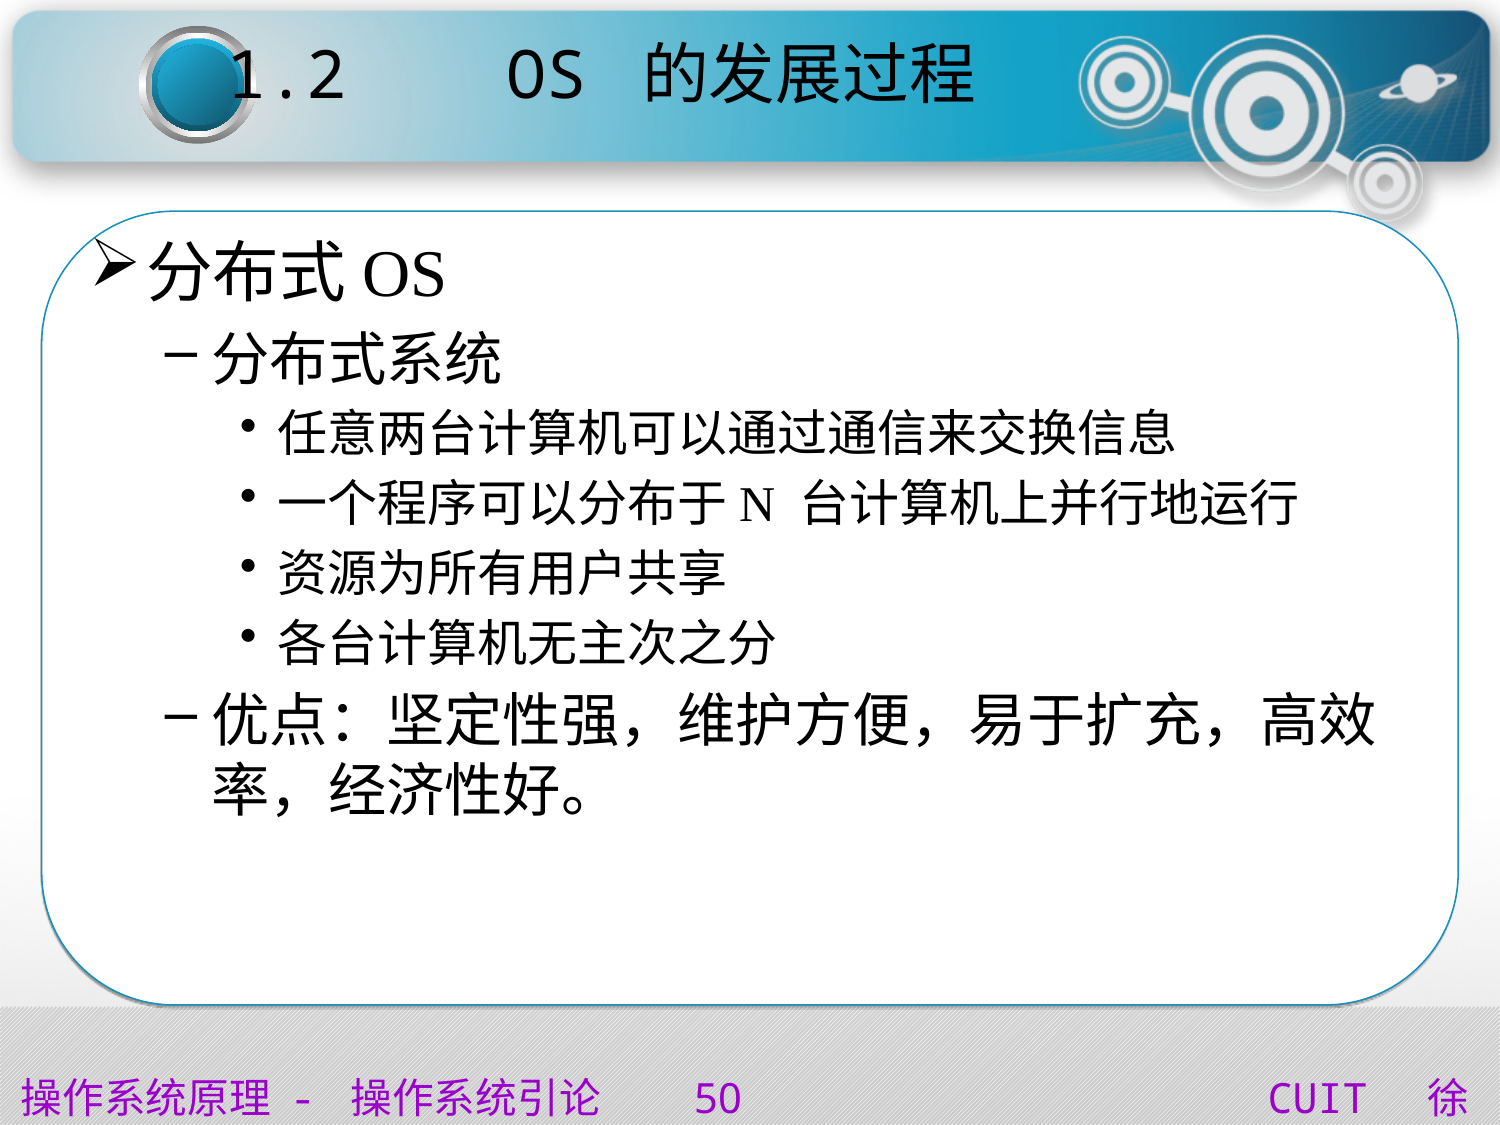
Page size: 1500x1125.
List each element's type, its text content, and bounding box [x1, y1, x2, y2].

text_box 1.2 OS 的发展过程 [75, 24, 1128, 212]
list 分布式OS 分布式系统 任意两台计算机可以通过通信来交换信息 一个程序可以分布于N 台计算机上并行地运行 资源为所有用户共享 各台计算机无主次之分 优点：坚定性强，维护方便，易于扩充，高效率，经济性好。 [75, 222, 1427, 1005]
picture [0, 0, 1500, 1006]
